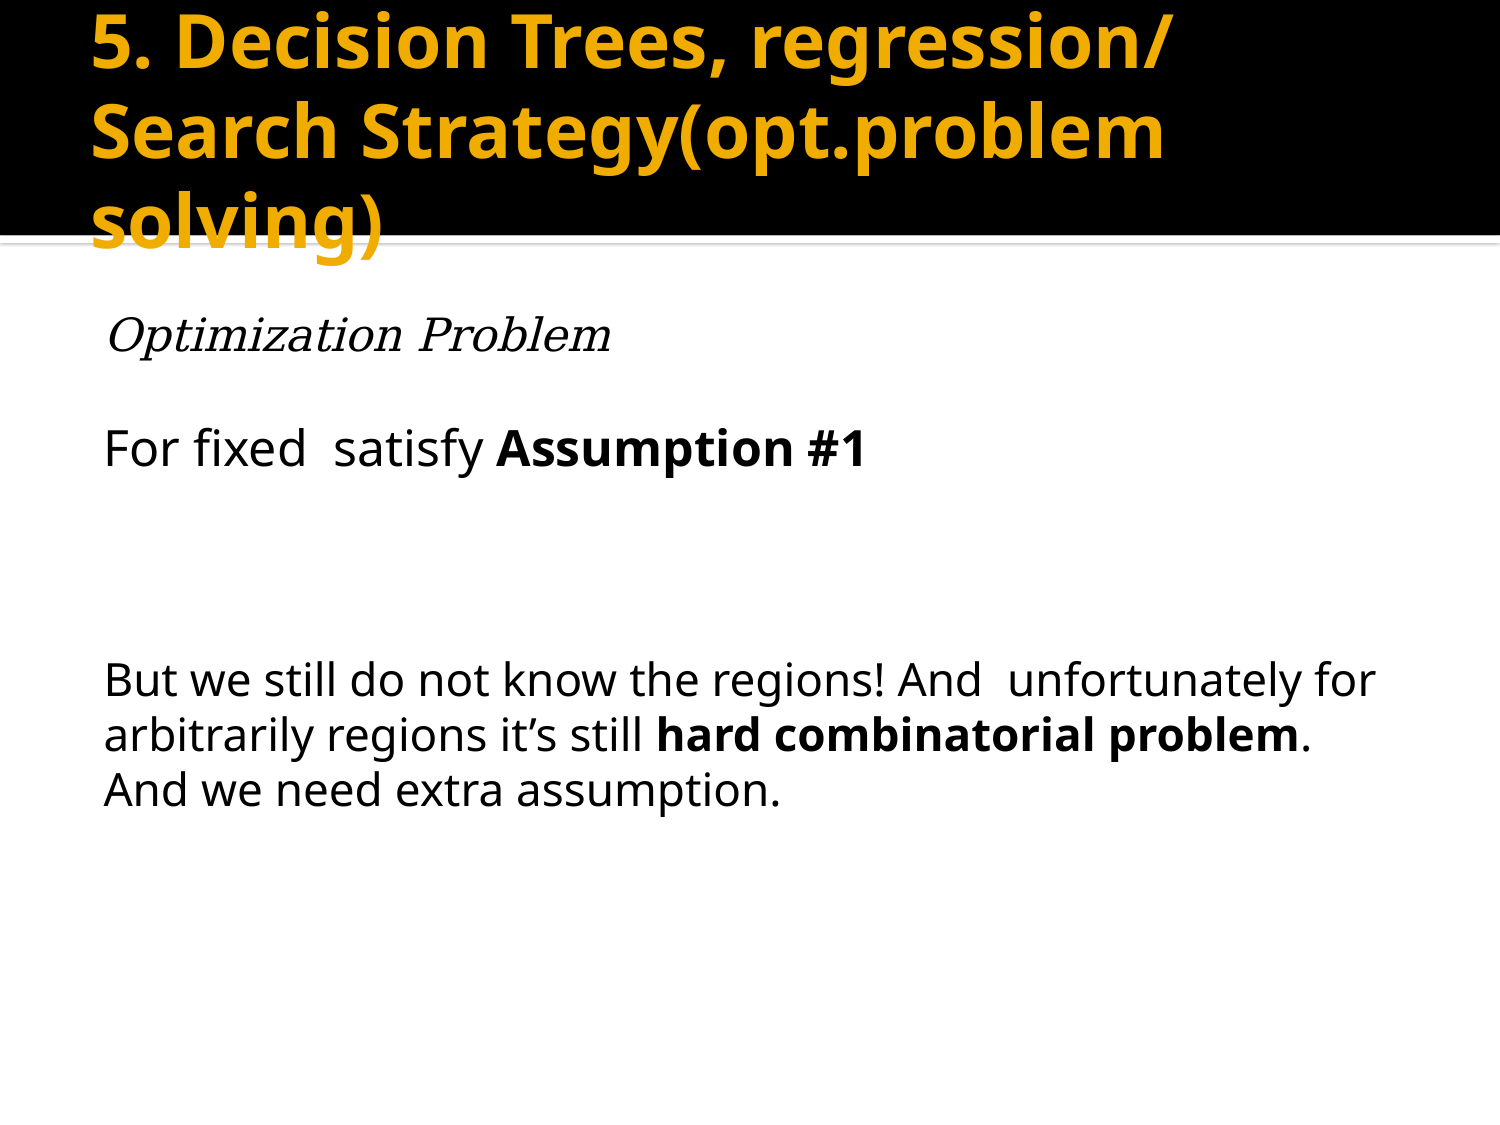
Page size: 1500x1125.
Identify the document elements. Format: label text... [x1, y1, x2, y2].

title 5. Decision Trees, regression/ Search Strategy(opt.problem solving) [75, 25, 1425, 231]
